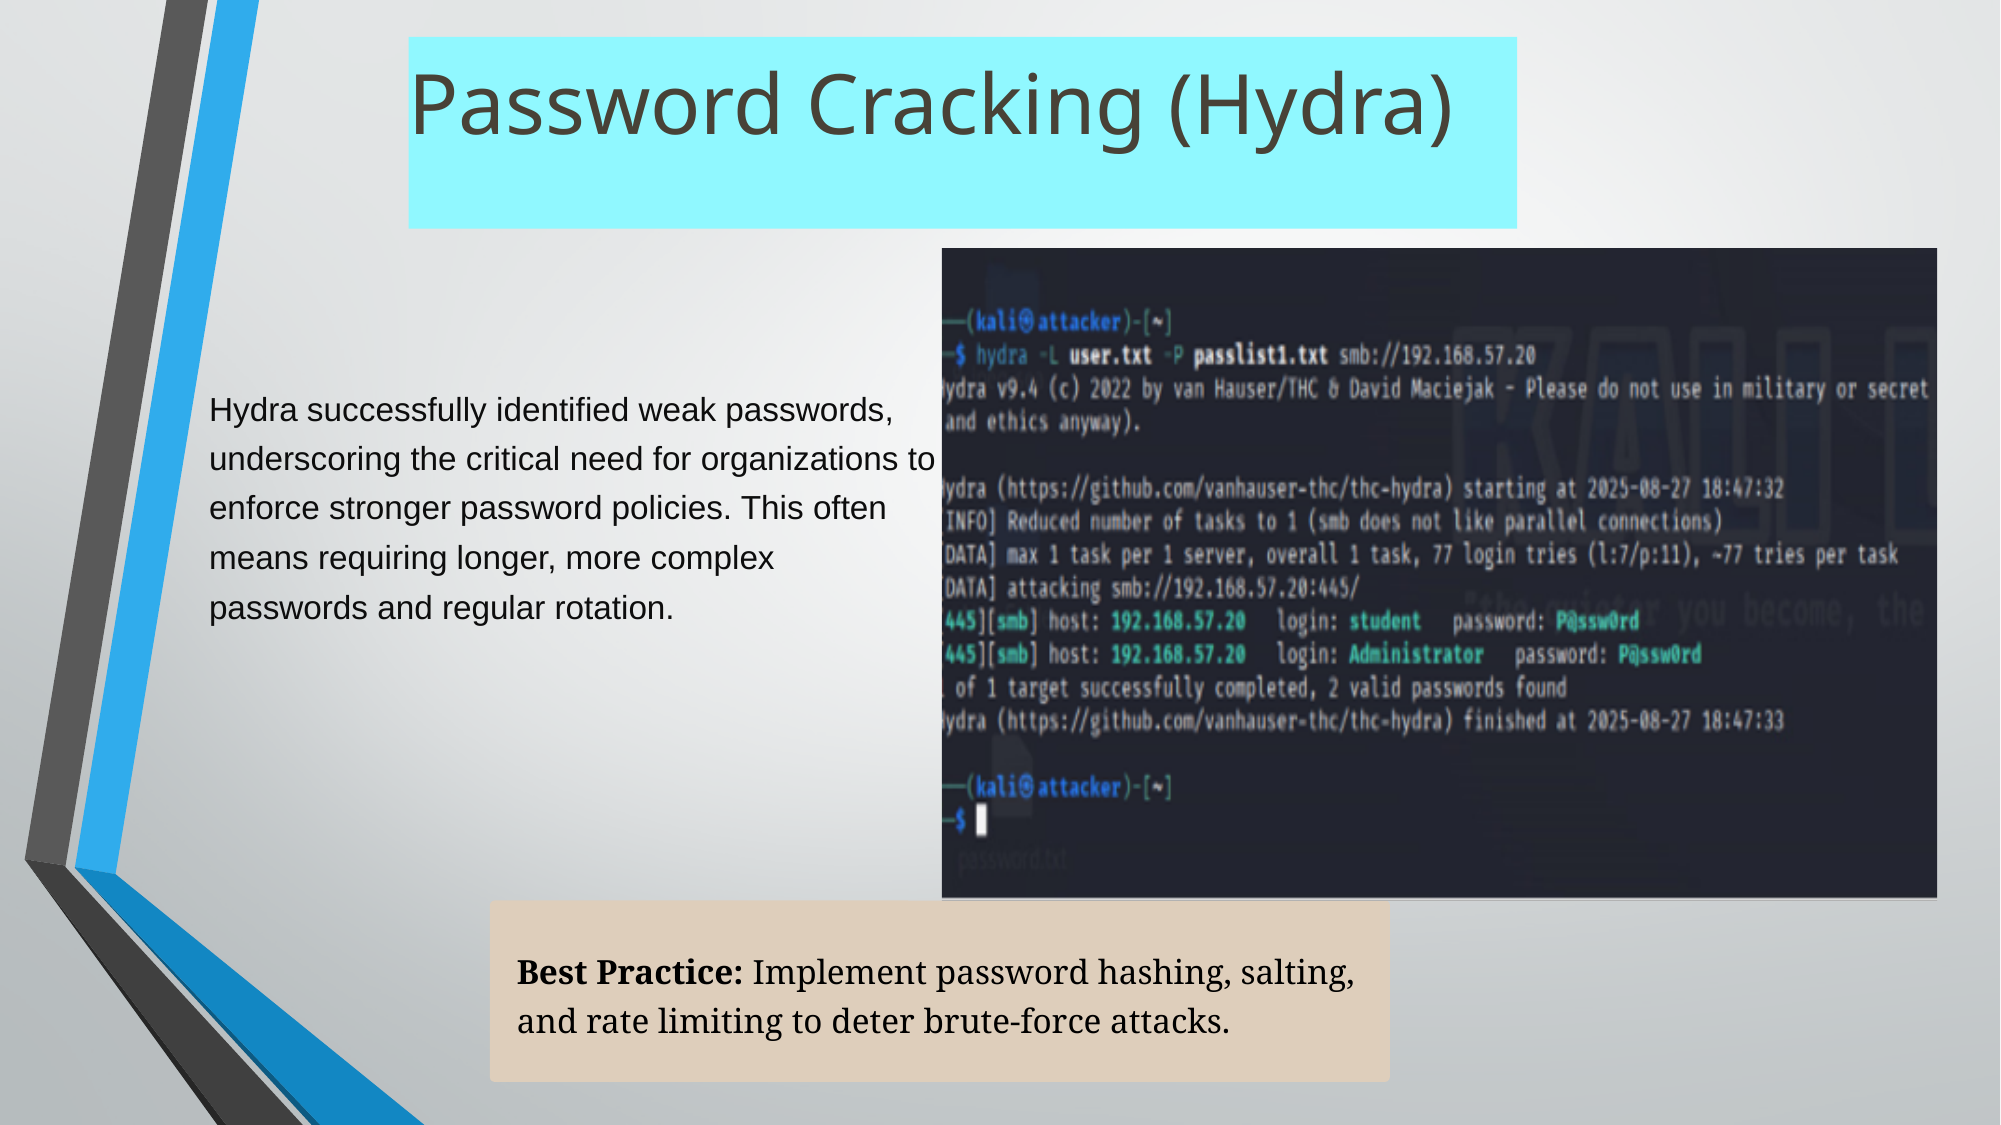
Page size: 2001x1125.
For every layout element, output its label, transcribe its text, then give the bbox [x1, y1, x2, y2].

text_box Hydra successfully identified weak passwords, underscoring the critical need for organizations to enforce stronger password policies. This often means requiring longer, more complex passwords and regular rotation. [209, 328, 941, 814]
picture [941, 248, 1938, 901]
text_box Best Practice: Implement password hashing, salting, and rate limiting to deter brute-force attacks. [516, 941, 1409, 1041]
text_box Password Cracking (Hydra) [408, 36, 1518, 229]
text_box [489, 900, 1390, 1082]
